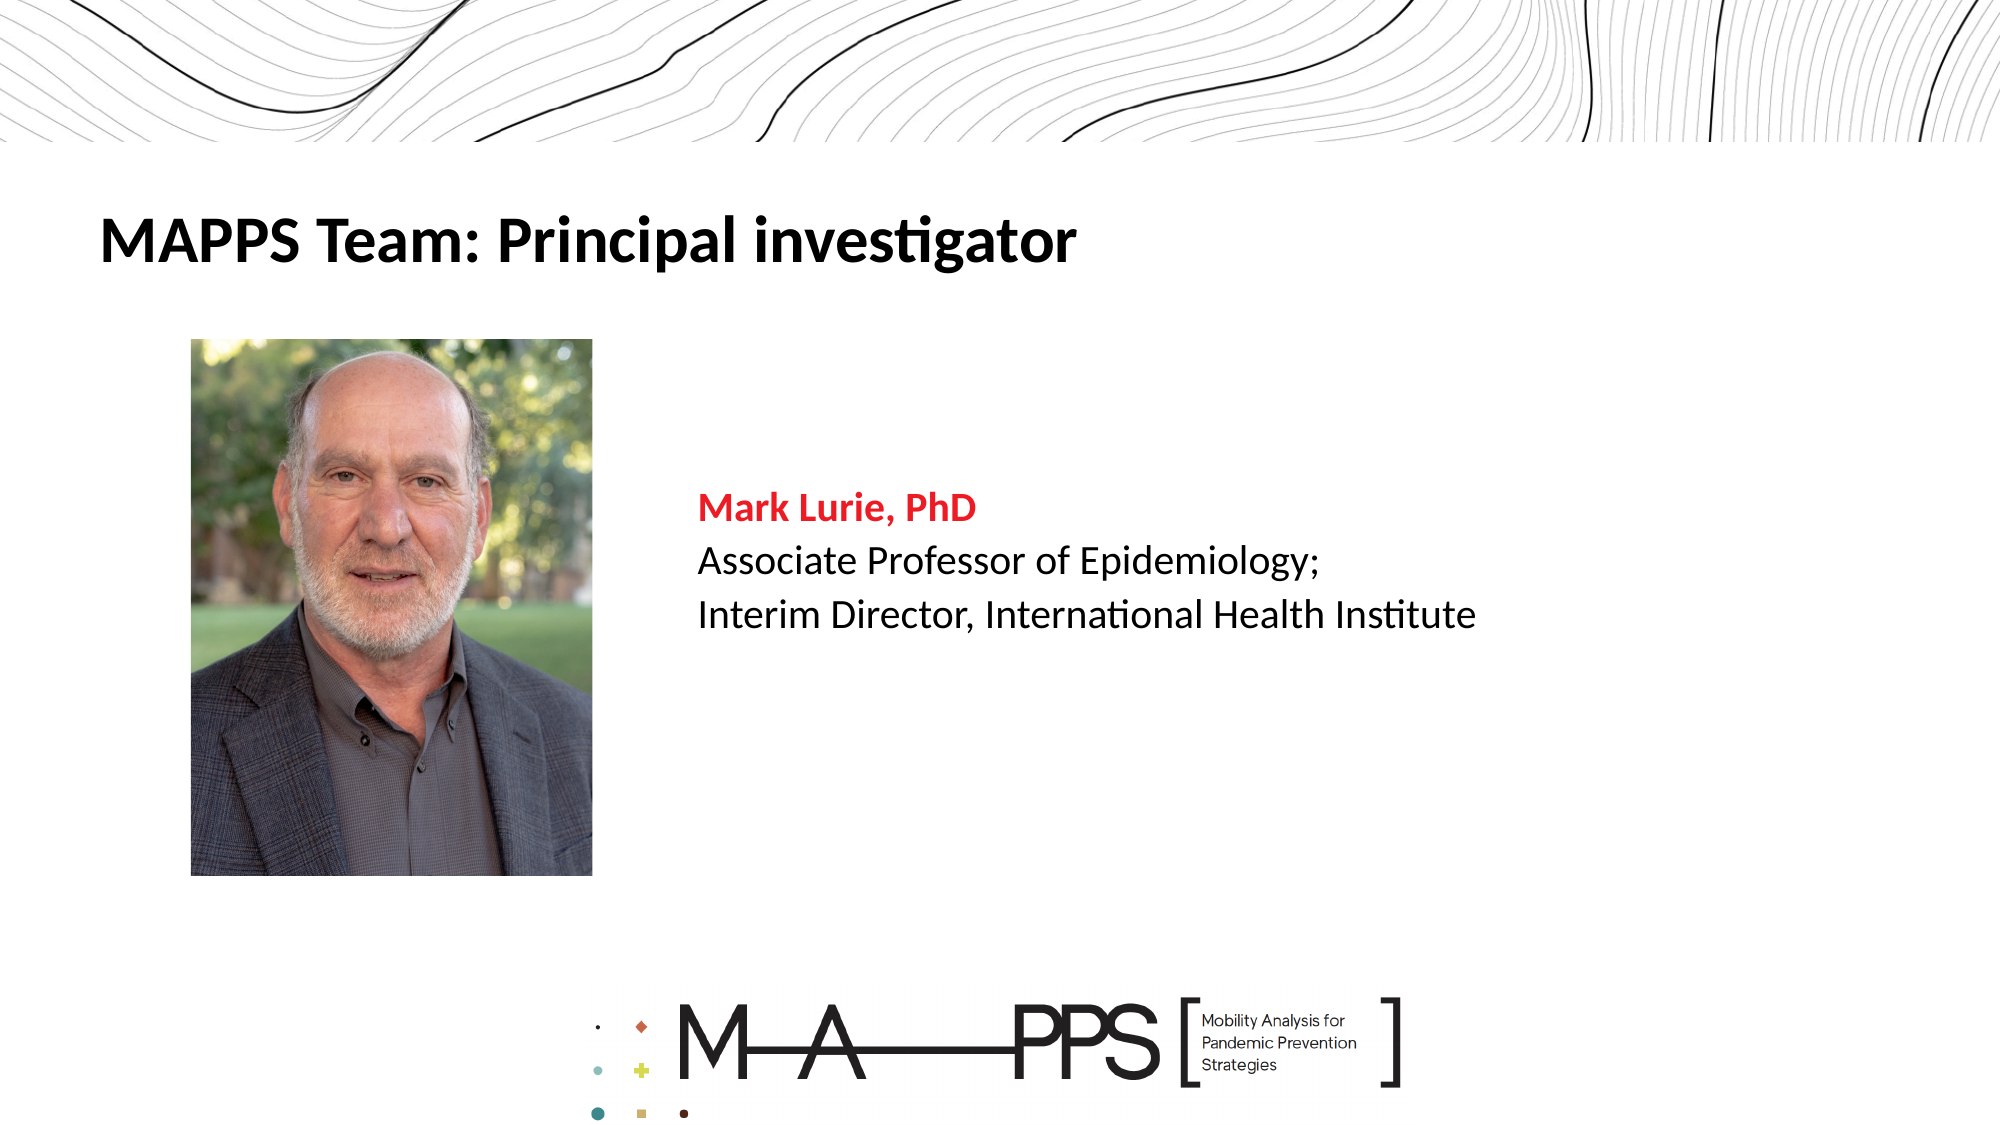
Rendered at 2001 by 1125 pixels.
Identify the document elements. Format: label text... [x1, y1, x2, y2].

text_box MAPPS Team: Principal investigator [85, 156, 1886, 325]
picture [585, 984, 1415, 1125]
picture [0, 0, 2000, 142]
text_box Mark Lurie, PhD Associate Professor of Epidemiology; Interim Director, International Health Institute [682, 478, 1555, 672]
picture [190, 339, 593, 876]
